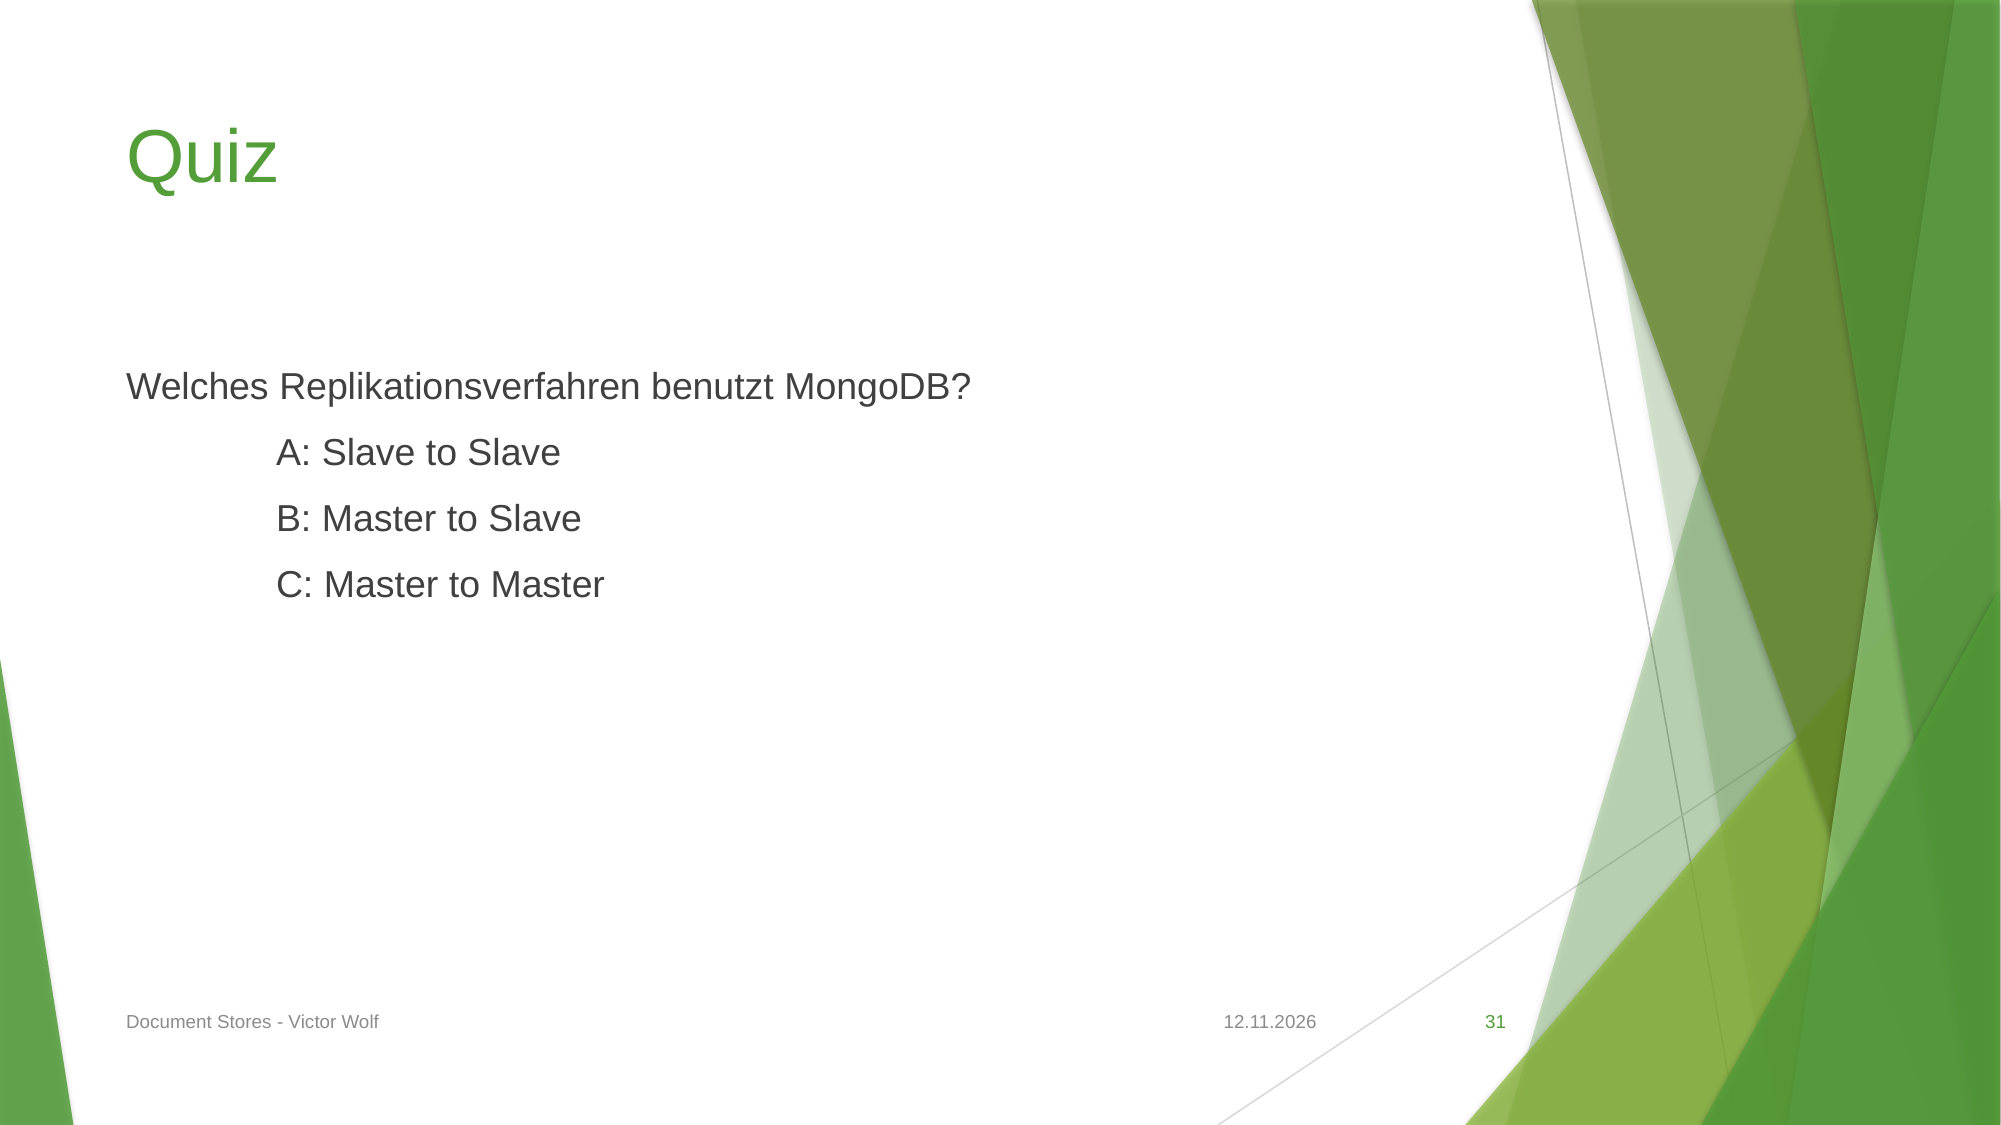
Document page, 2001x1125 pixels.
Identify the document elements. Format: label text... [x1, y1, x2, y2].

list Welches Replikationsverfahren benutzt MongoDB? A: Slave to Slave B: Master to Slave C: Master to Master [111, 354, 1522, 992]
title Quiz [111, 99, 1522, 317]
slide_number 31 [1409, 991, 1522, 1051]
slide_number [1181, 991, 1332, 1051]
footer Document Stores - Victor Wolf [111, 991, 1145, 1051]
